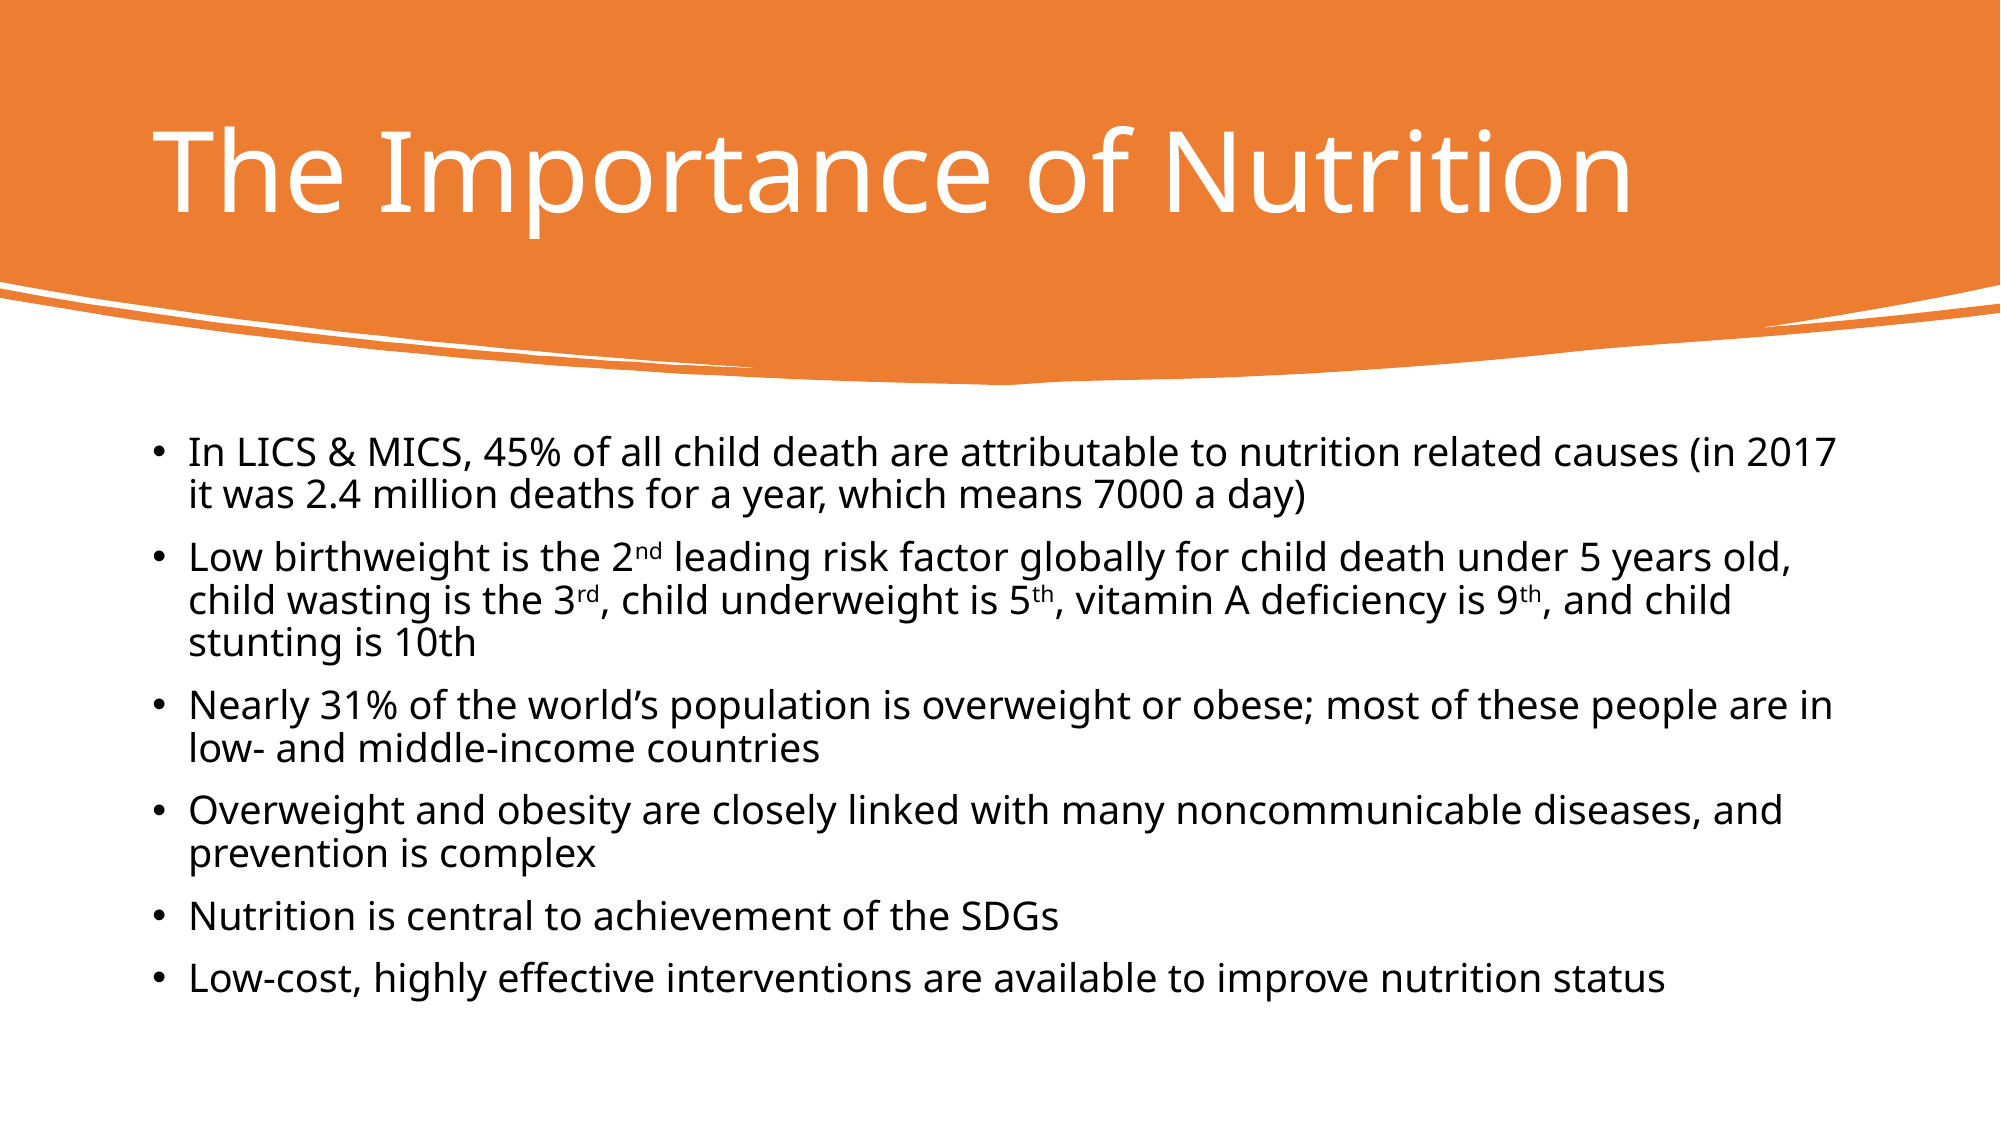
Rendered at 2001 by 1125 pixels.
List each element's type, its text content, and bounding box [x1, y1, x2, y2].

text_box [0, 298, 2000, 1125]
text_box [0, 0, 2000, 386]
list In LICS & MICS, 45% of all child death are attributable to nutrition related causes (in 2017 it was 2.4 million deaths for a year, which means 7000 a day) Low birthweight is the 2nd leading risk factor globally for child death under 5 years old, child wasting is the 3rd, child underweight is 5th, vitamin A deficiency is 9th, and child stunting is 10th Nearly 31% of the world’s population is overweight or obese; most of these people are in low- and middle-income countries Overweight and obesity are closely linked with many noncommunicable diseases, and prevention is complex Nutrition is central to achievement of the SDGs Low-cost, highly effective interventions are available to improve nutrition status [137, 424, 1863, 1014]
text_box [0, 283, 699, 365]
title The Importance of Nutrition [137, 65, 1863, 287]
text_box [1785, 286, 2000, 325]
